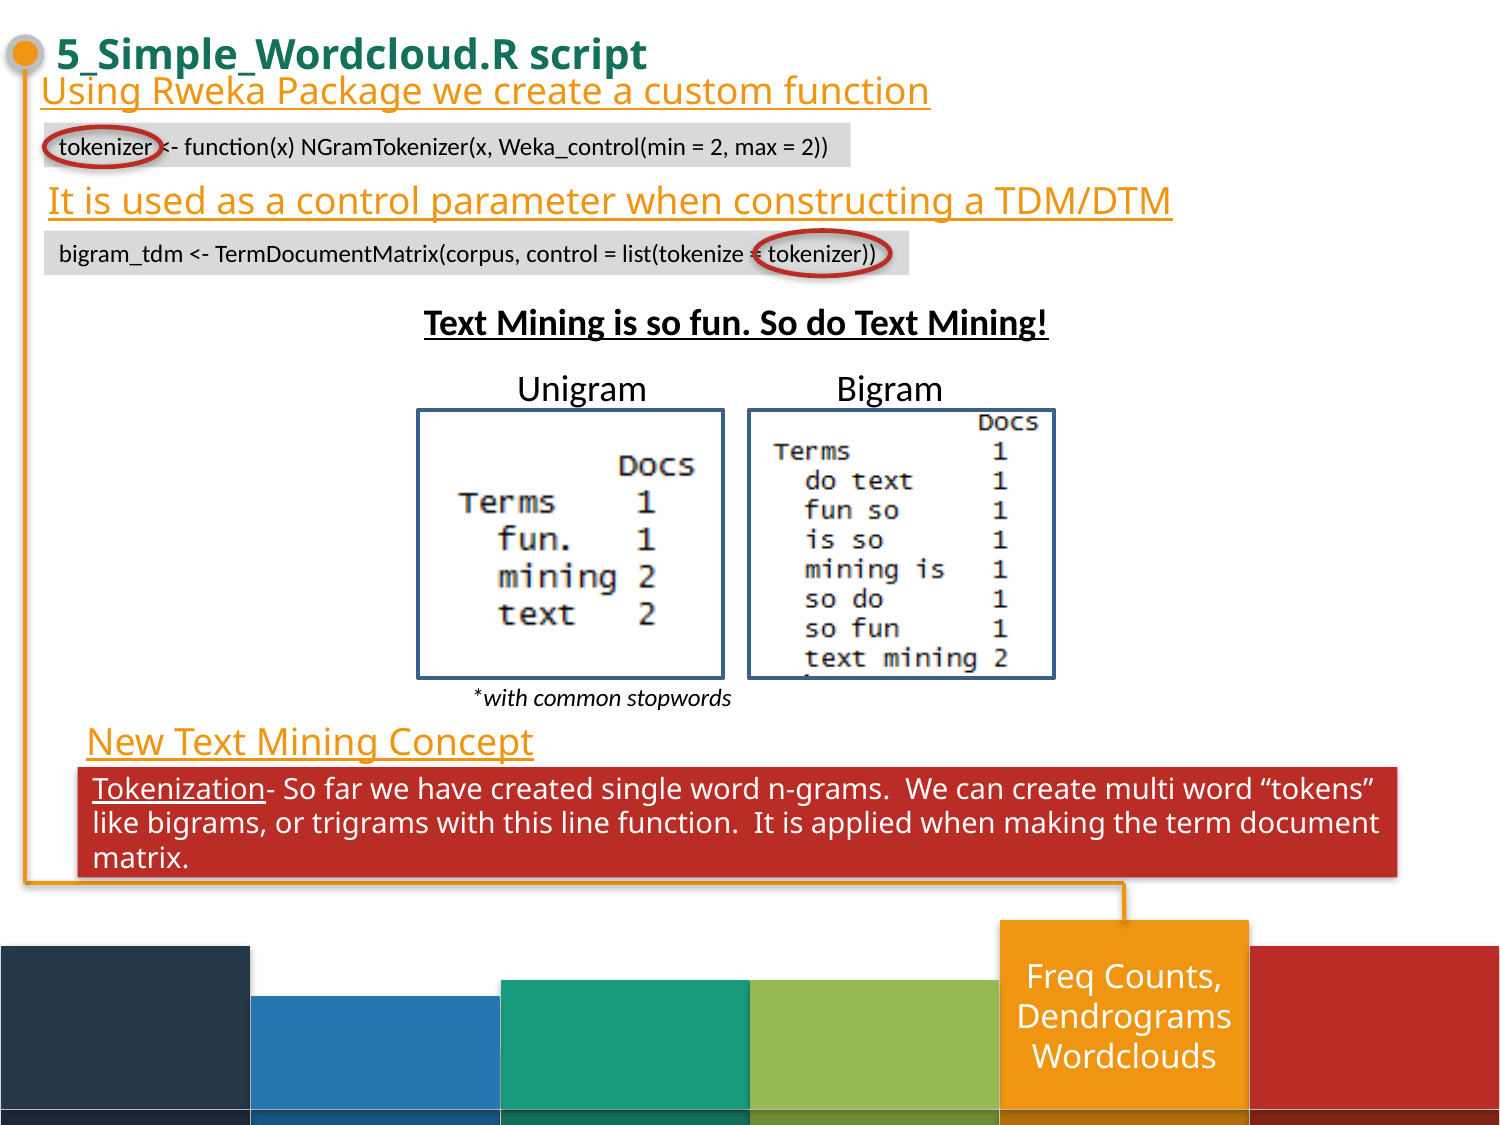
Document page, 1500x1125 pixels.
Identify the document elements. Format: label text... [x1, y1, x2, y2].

text_box Unigram [502, 356, 663, 416]
picture [454, 454, 713, 633]
text_box [750, 980, 999, 1109]
text_box [43, 126, 163, 168]
text_box [1042, 408, 1056, 680]
text_box [1, 946, 250, 1109]
text_box New Text Mining Concept [71, 710, 550, 771]
text_box tokenizer <- function(x) NGramTokenizer(x, Weka_control(min = 2, max = 2)) [44, 122, 851, 168]
text_box [8, 36, 41, 70]
picture [766, 409, 1043, 677]
text_box Tokenization- So far we have created single word n-grams. We can create multi word “tokens” like bigrams, or trigrams with this line function. It is applied when making the term document matrix. [77, 766, 1398, 878]
text_box Using Rweka Package we create a custom function [25, 59, 1453, 120]
text_box [251, 996, 500, 1109]
text_box Text Mining is so fun. So do Text Mining! [408, 290, 1064, 351]
text_box Freq Counts, Dendrograms Wordclouds [1000, 920, 1249, 1109]
text_box [747, 408, 767, 680]
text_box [43, 230, 910, 277]
title 5_Simple_Wordcloud.R script [41, 16, 1461, 91]
text_box [416, 408, 725, 680]
text_box [1250, 946, 1499, 1109]
text_box It is used as a control parameter when constructing a TDM/DTM [33, 169, 1461, 230]
text_box [501, 980, 749, 1109]
text_box Bigram [821, 356, 959, 408]
text_box *with common stopwords [456, 673, 748, 719]
